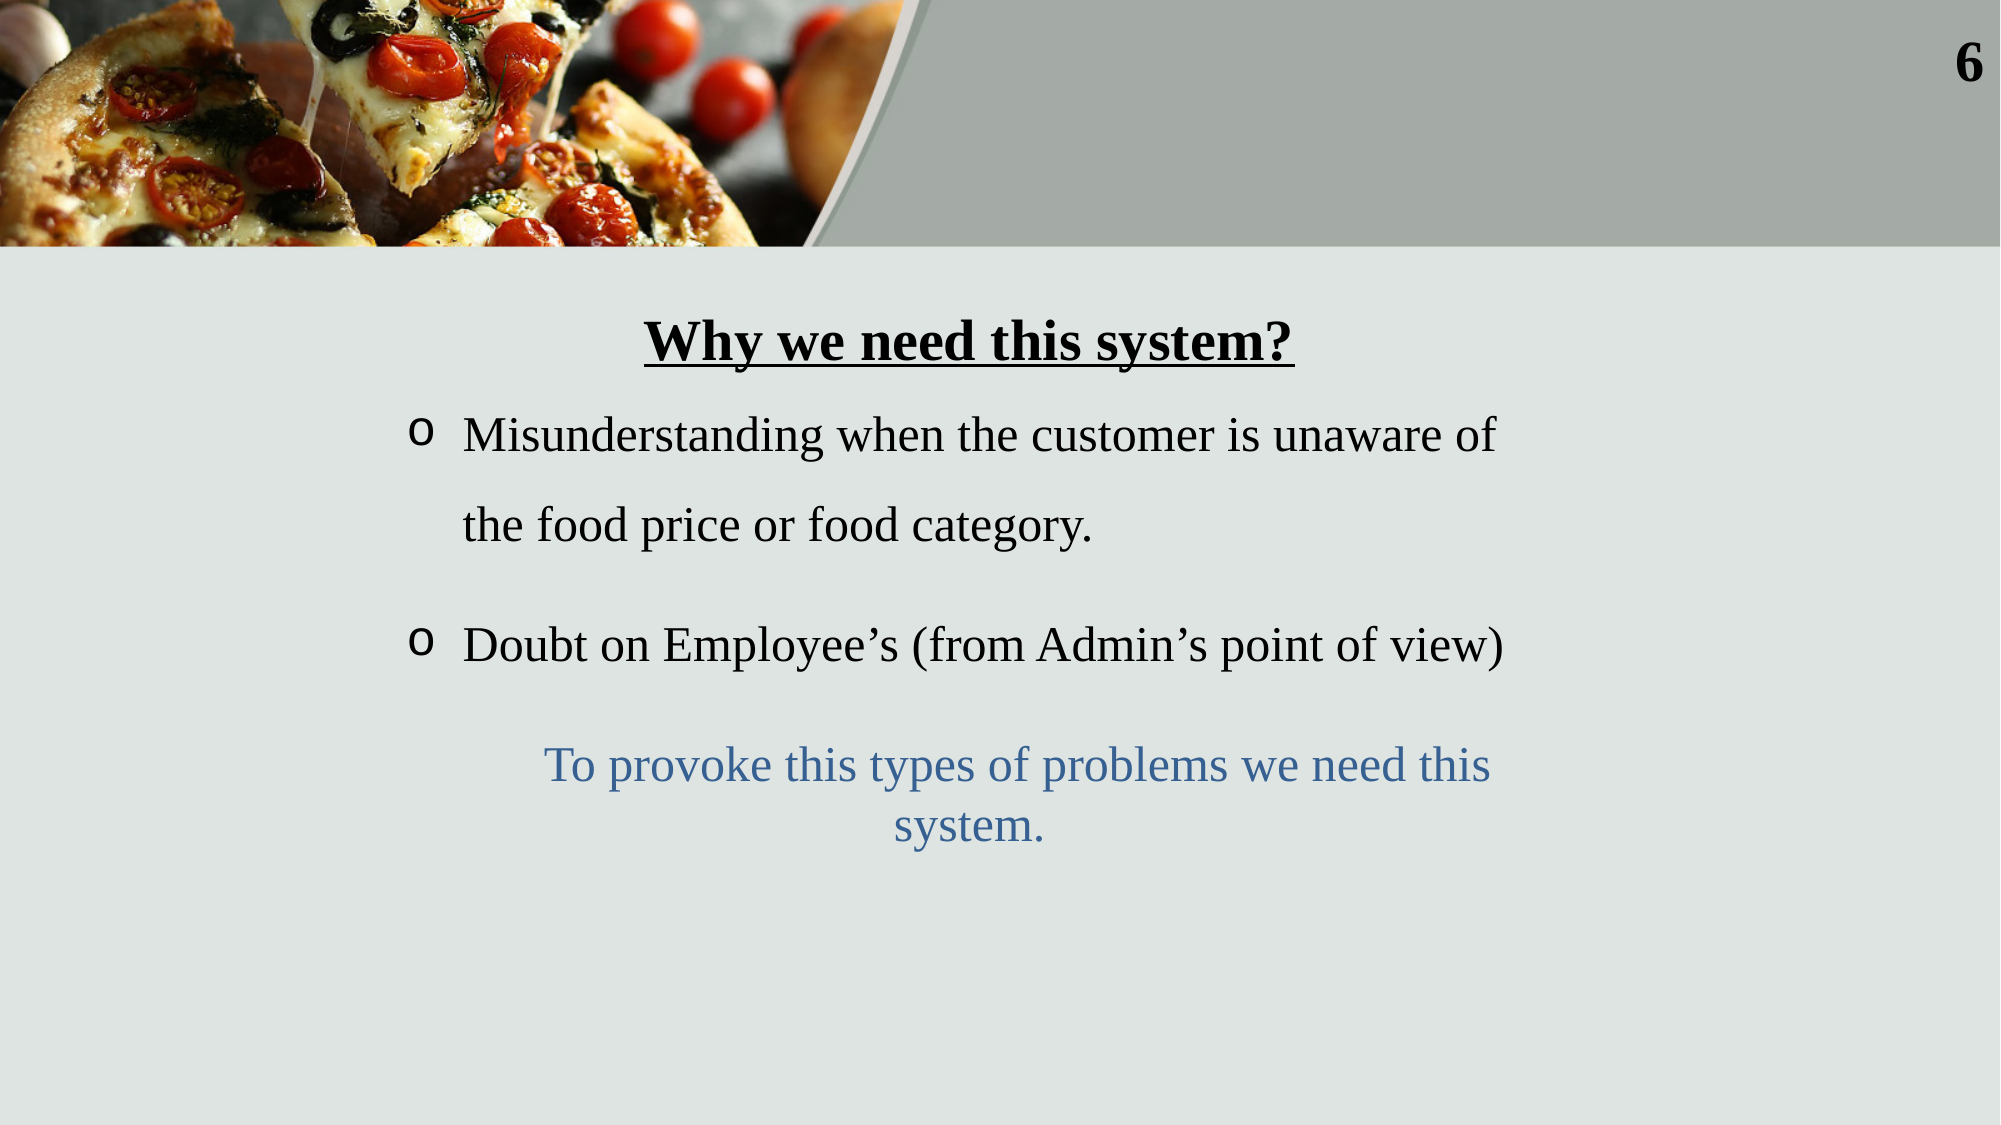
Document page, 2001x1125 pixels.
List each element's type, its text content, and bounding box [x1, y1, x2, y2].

slide_number 6 [1913, 0, 2000, 118]
text_box Why we need this system? Misunderstanding when the customer is unaware of the food price or food category. Doubt on Employee’s (from Admin’s point of view) To provoke this types of problems we need this system. [391, 259, 1547, 860]
picture [0, 0, 2001, 1125]
